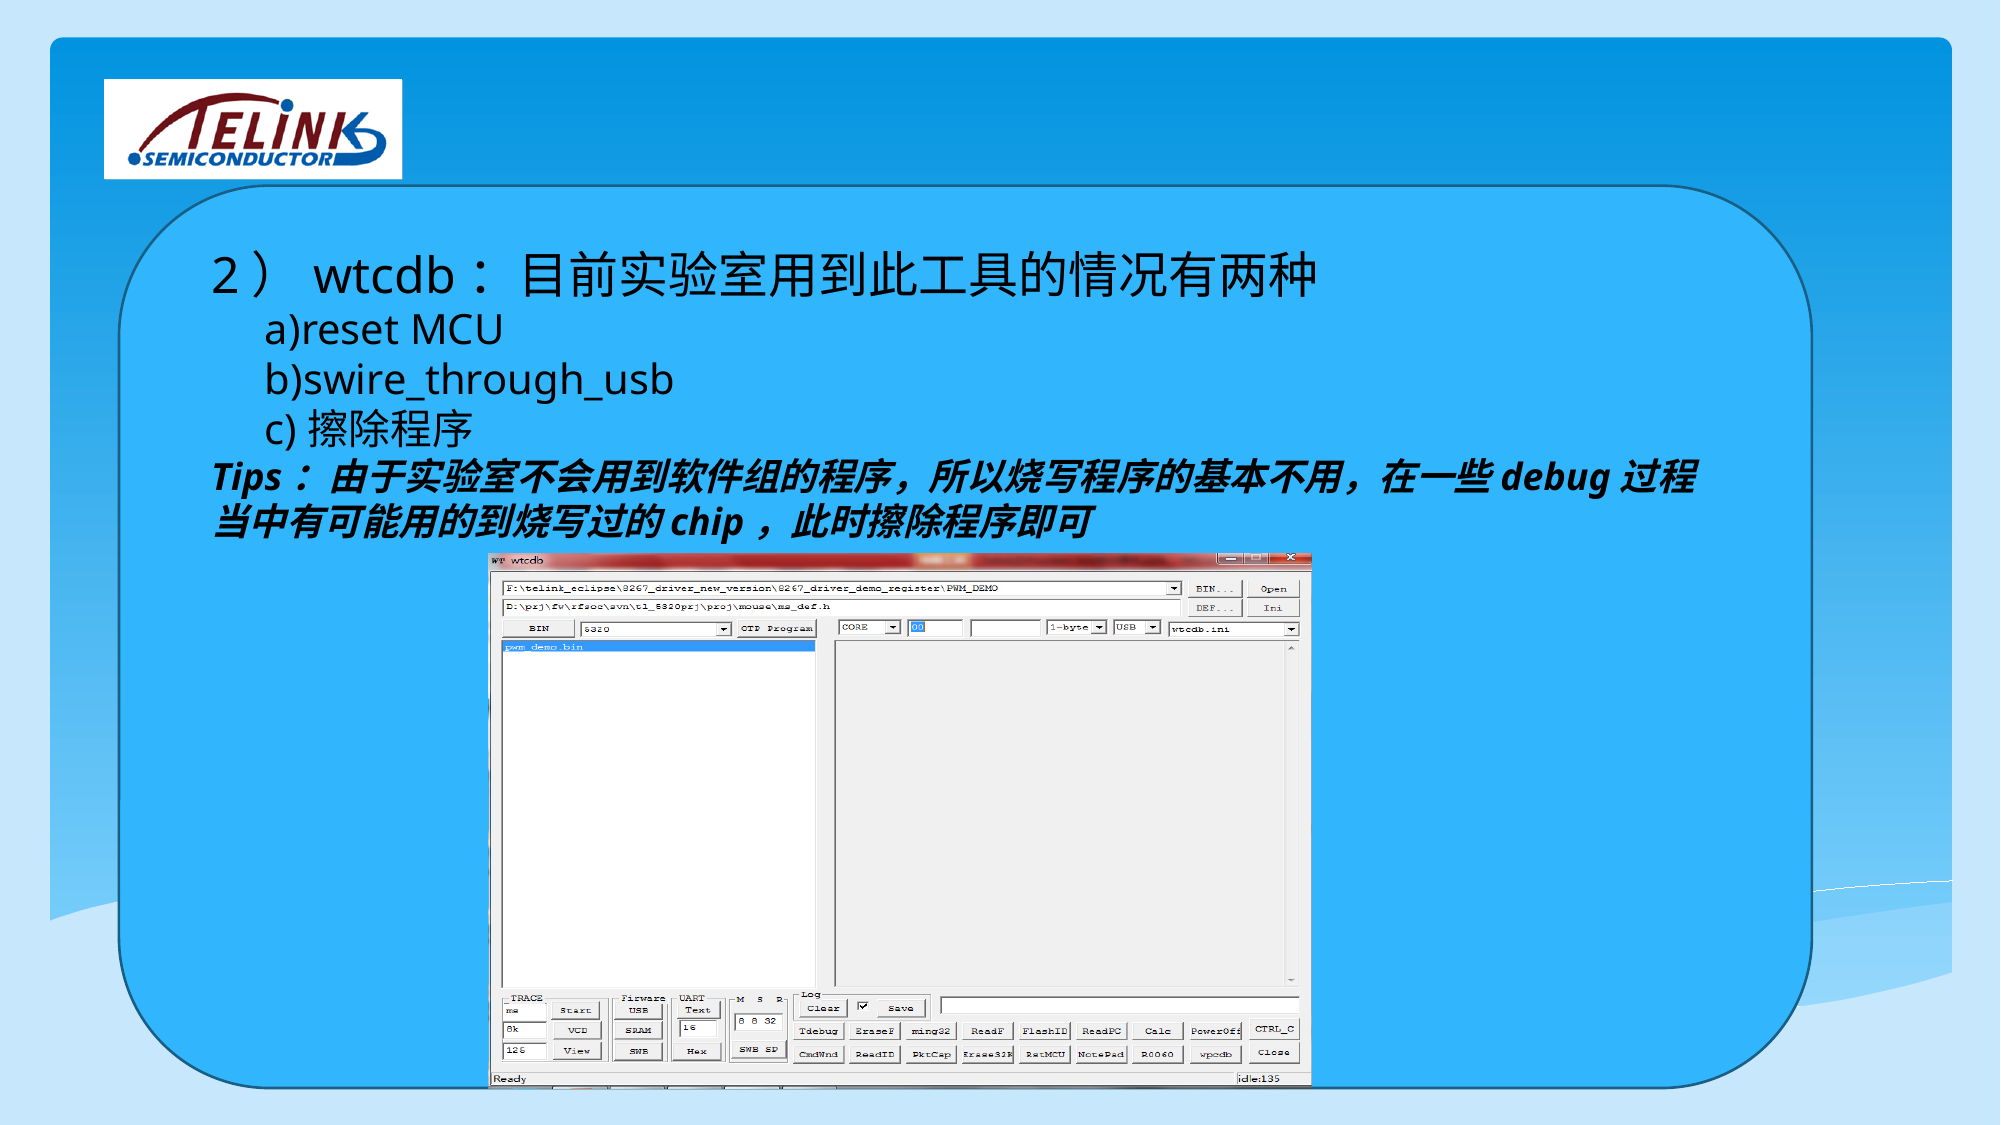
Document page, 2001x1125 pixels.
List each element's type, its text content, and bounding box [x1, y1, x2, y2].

picture [104, 80, 403, 180]
text_box 2）wtcdb：目前实验室用到此工具的情况有两种 a)reset MCU b)swire_through_usb c)擦除程序 Tips：由于实验室不会用到软件组的程序，所以烧写程序的基本不用，在一些debug过程当中有可能用的到烧写过的chip，此时擦除程序即可 [196, 235, 1735, 551]
picture [487, 553, 1313, 1089]
text_box [117, 184, 1814, 1090]
